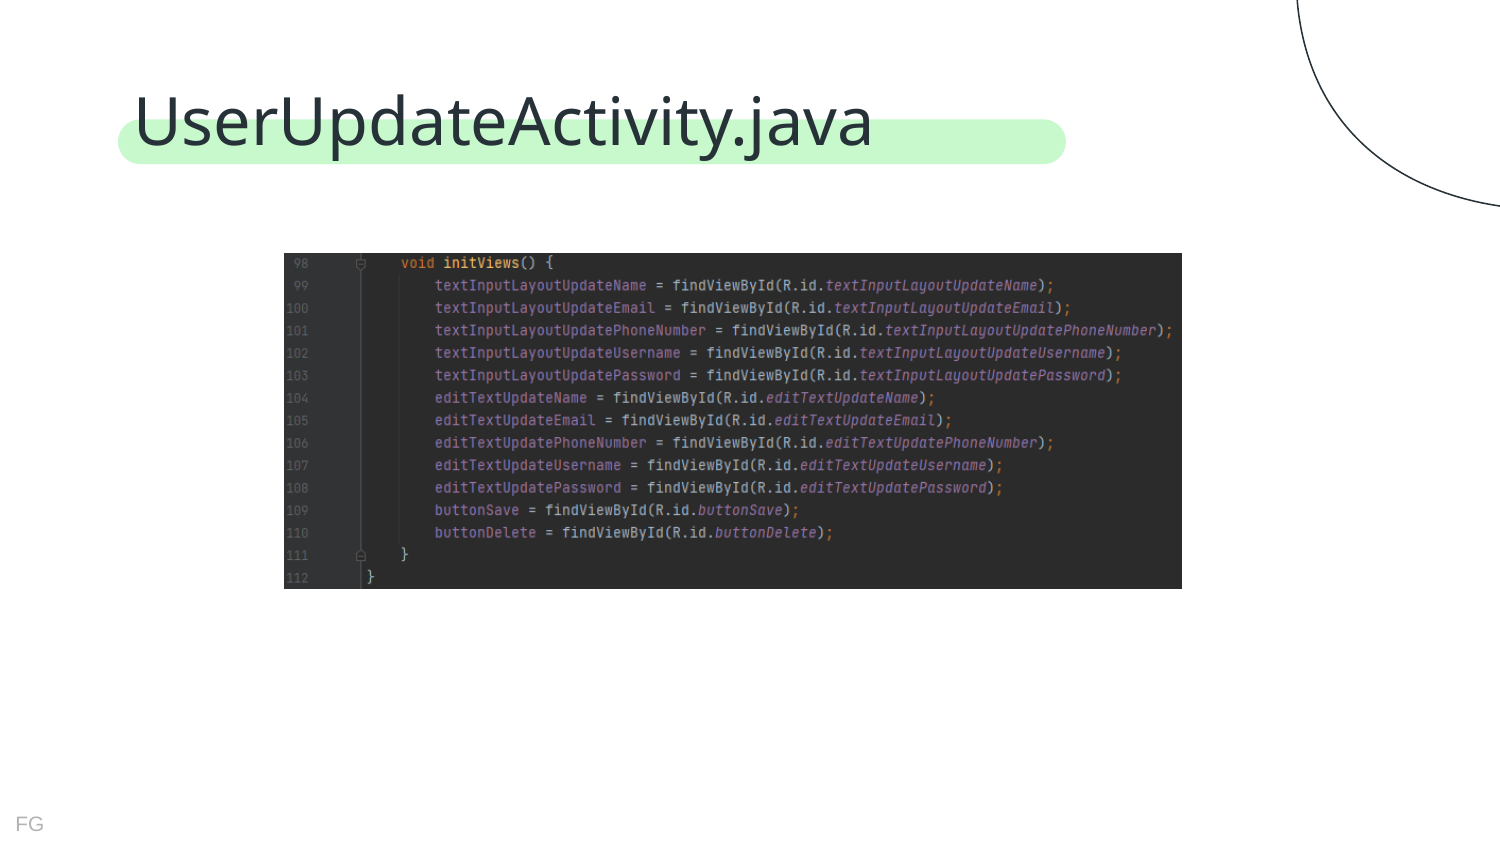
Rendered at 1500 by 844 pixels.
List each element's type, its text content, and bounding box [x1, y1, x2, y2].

picture [284, 253, 1183, 589]
text_box FG [0, 802, 60, 844]
title UserUpdateActivity.java [118, 64, 1382, 165]
